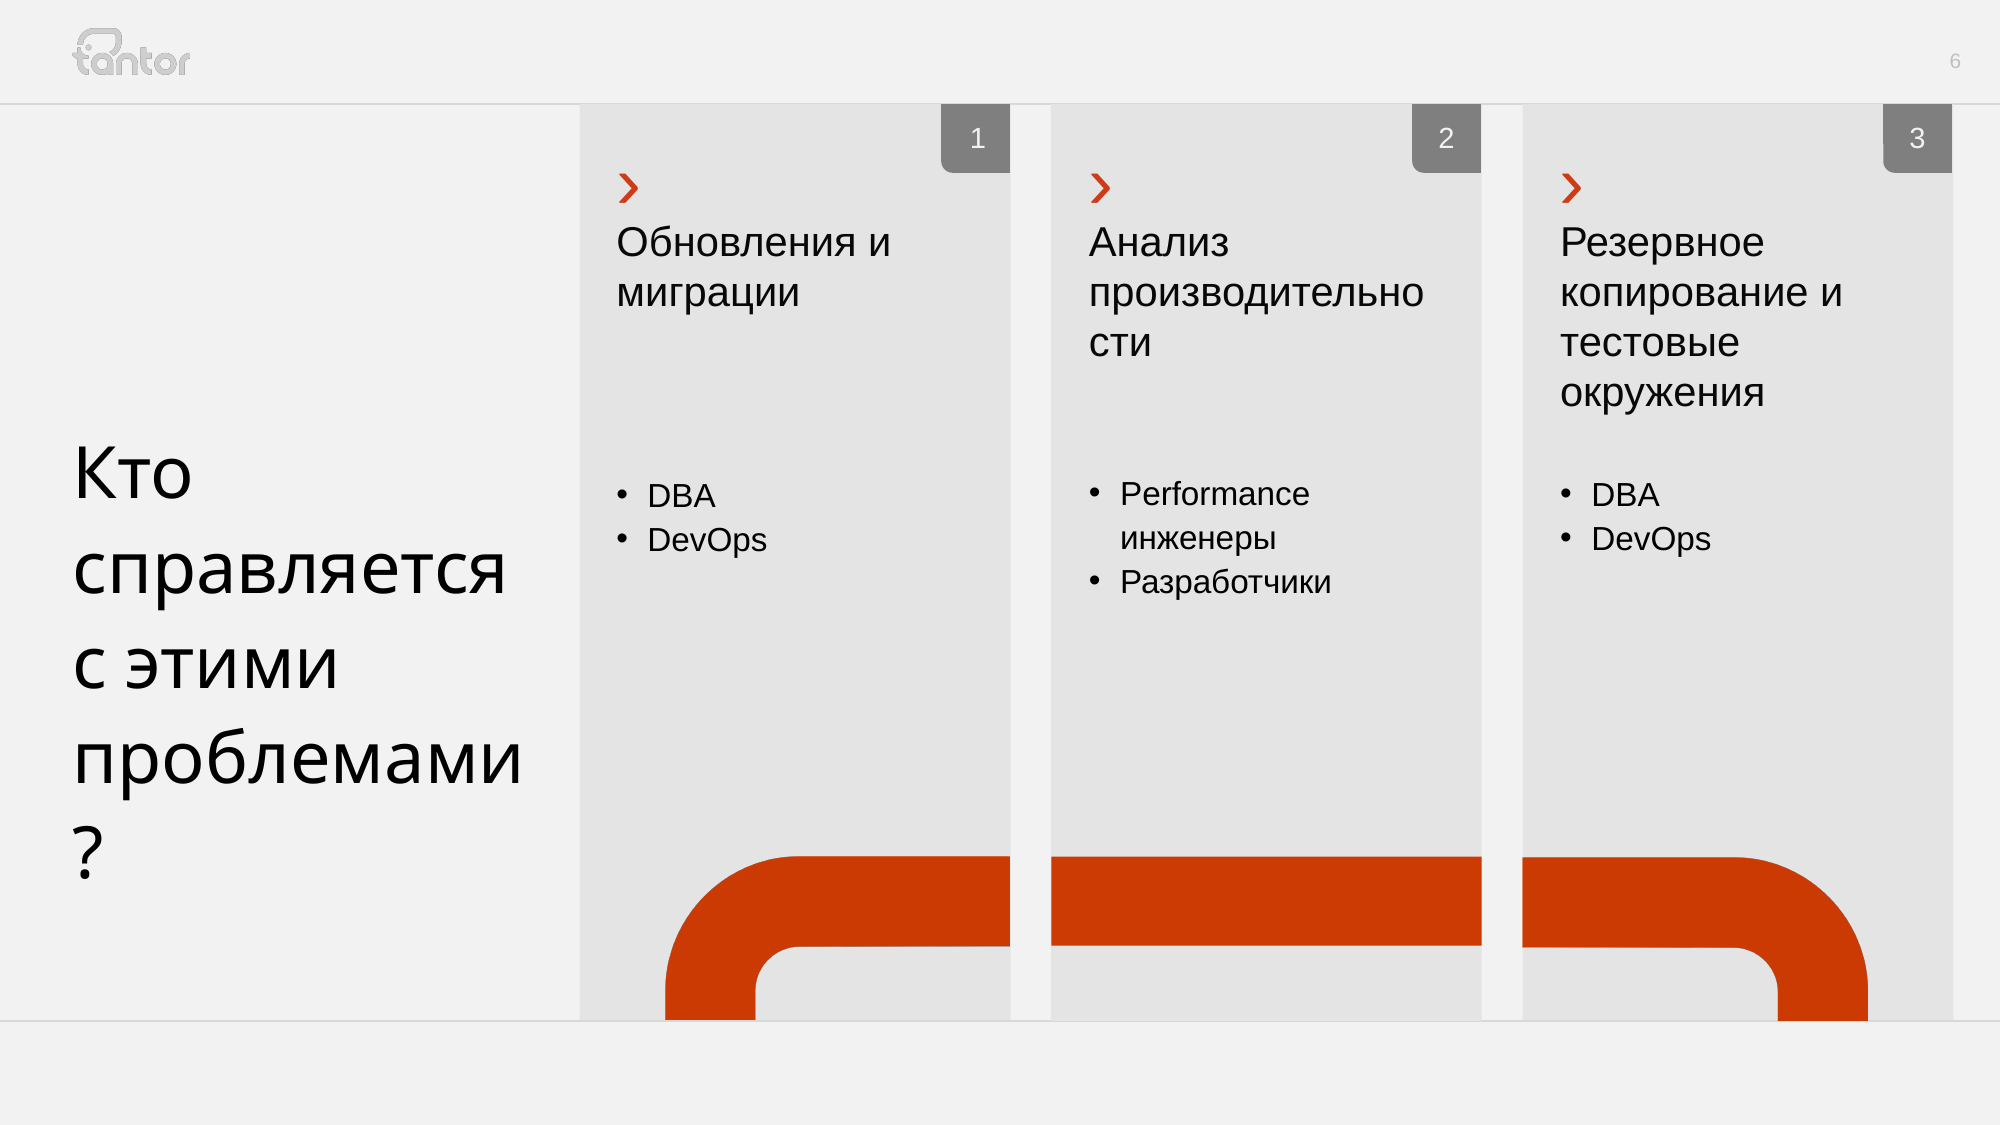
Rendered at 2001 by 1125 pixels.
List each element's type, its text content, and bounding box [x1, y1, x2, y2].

picture [666, 857, 1010, 1020]
list Performance инженеры Разработчики [1088, 468, 1443, 841]
list Обновления и миграции [616, 214, 970, 339]
picture [72, 28, 190, 75]
title Кто справляется с этими проблемами? [72, 417, 540, 893]
text_box DBA DevOps [1560, 469, 1914, 841]
list Резервное копирование и тестовые окружения [1560, 214, 1914, 339]
list DBA DevOps [616, 470, 970, 843]
picture [1523, 858, 1868, 1021]
list Анализ производительности [1088, 214, 1443, 339]
